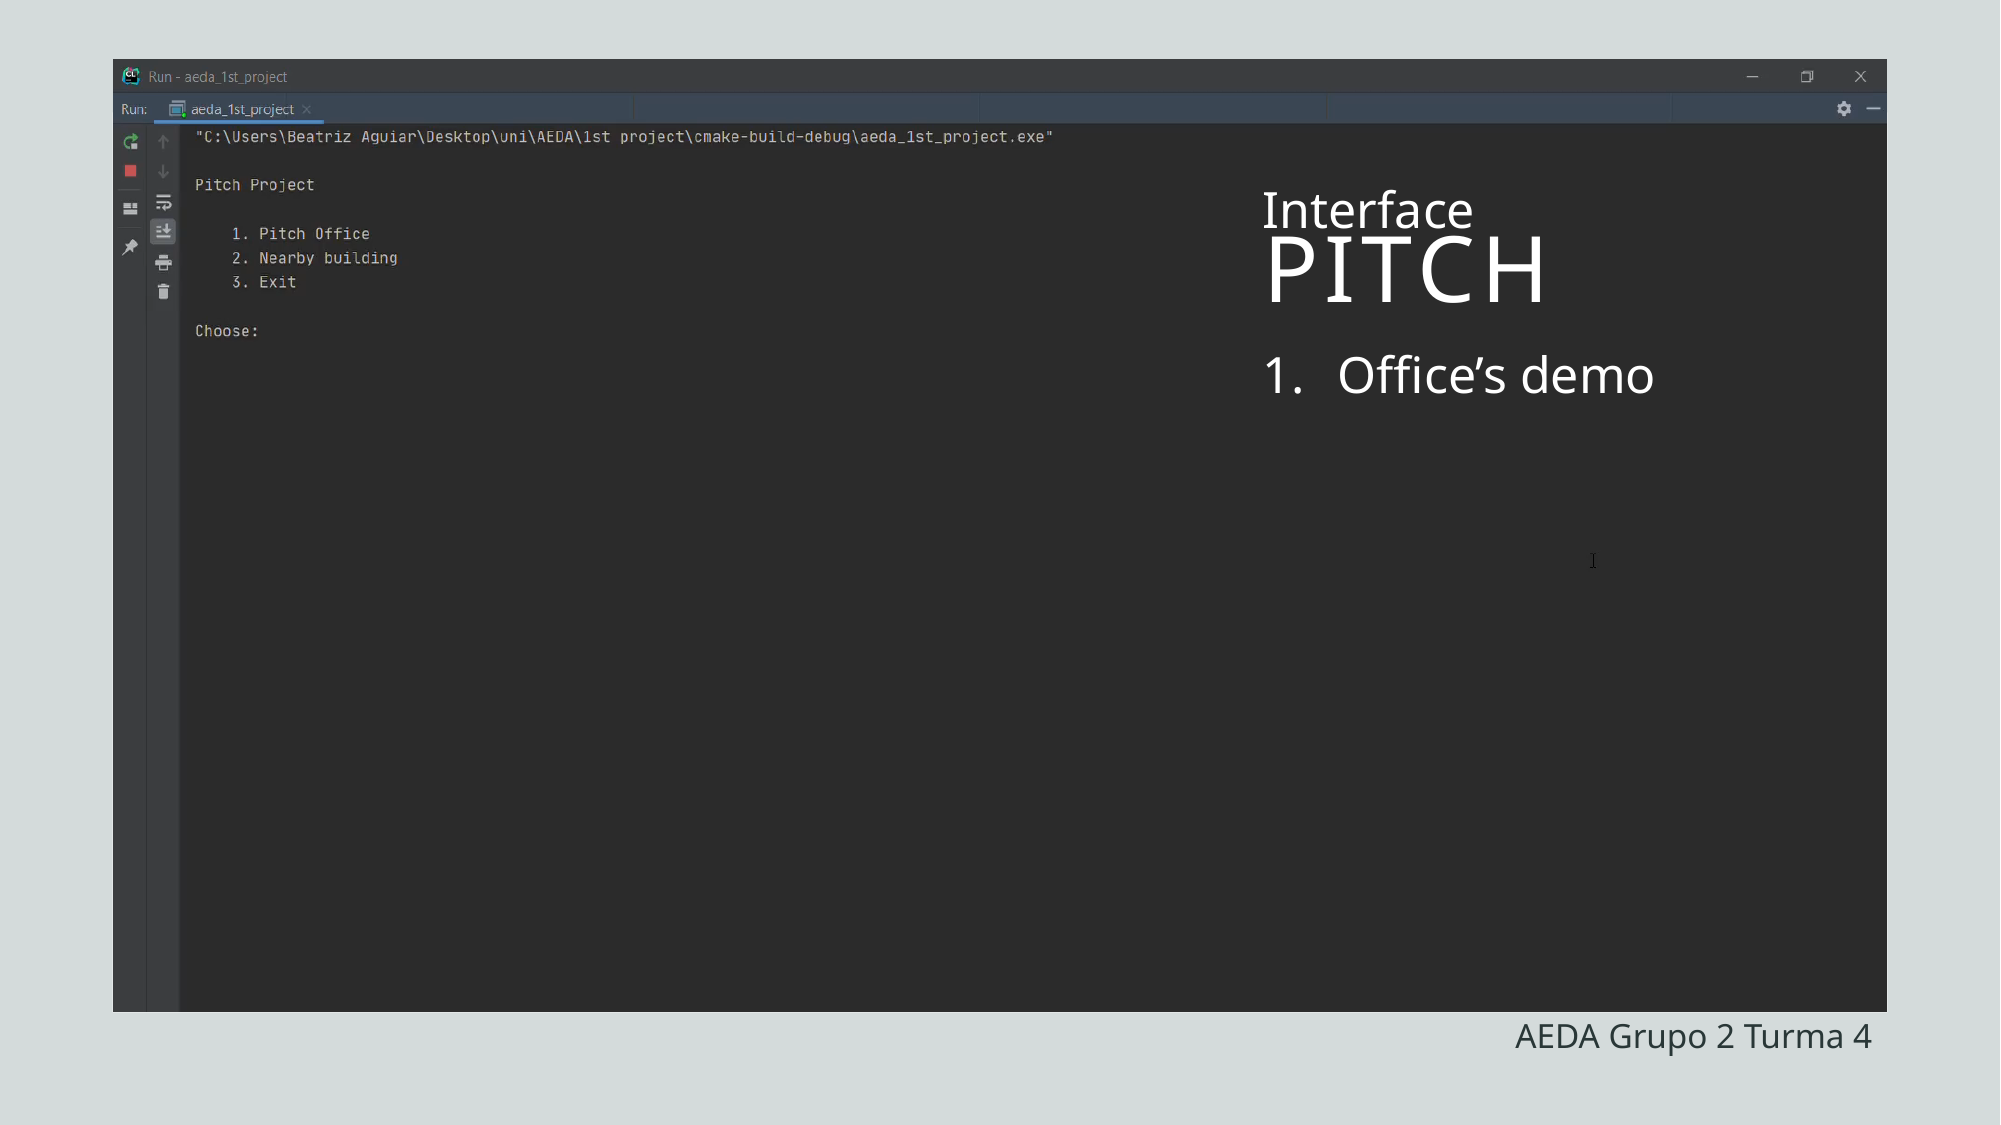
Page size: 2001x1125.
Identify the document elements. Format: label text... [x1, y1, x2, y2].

text_box [0, 0, 2000, 1125]
text_box AEDA Grupo 2 Turma 4 [556, 1013, 1888, 1125]
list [112, 58, 1888, 1013]
